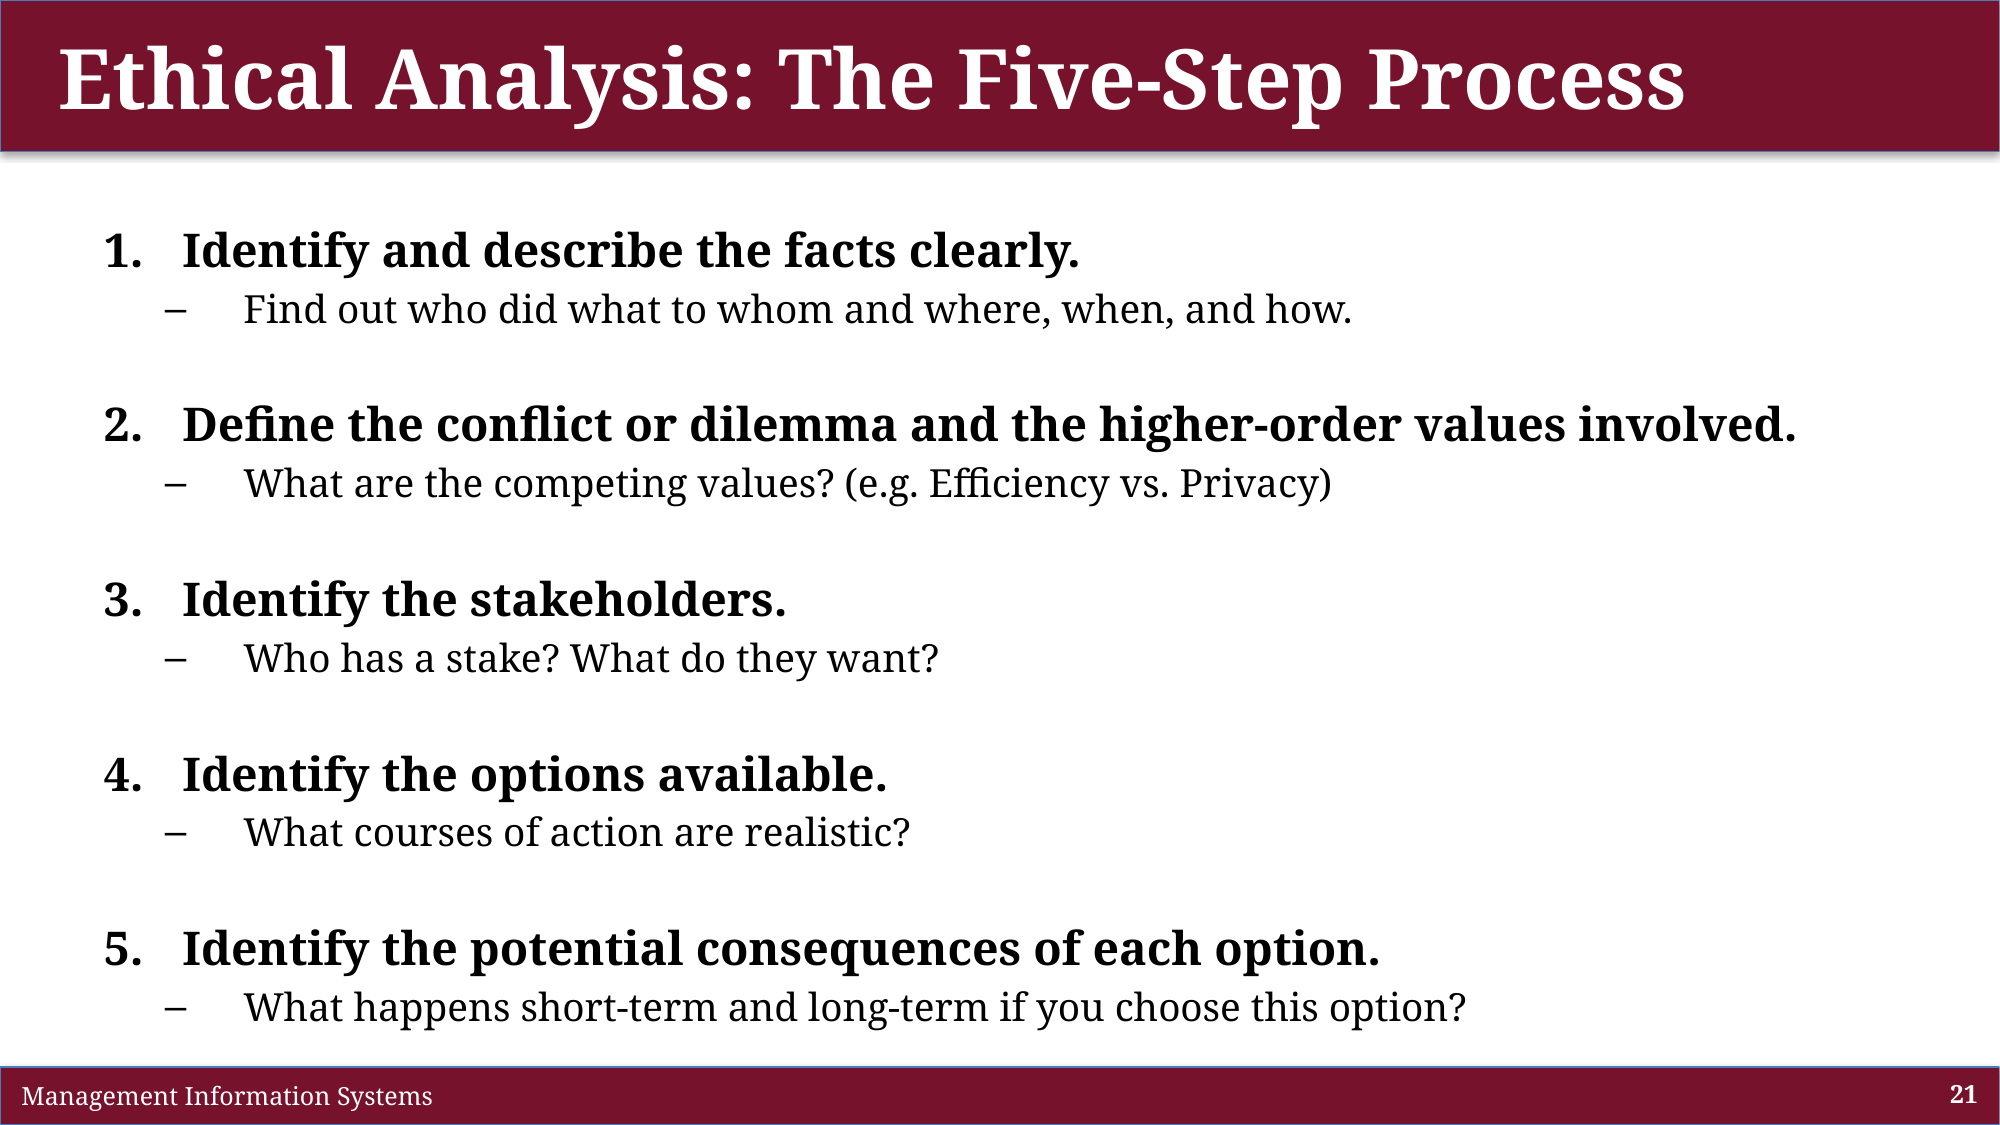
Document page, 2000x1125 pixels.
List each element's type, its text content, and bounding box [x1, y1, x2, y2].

text_box [475, 1066, 1649, 1125]
list Identify and describe the facts clearly. Find out who did what to whom and where, when, and how. Define the conflict or dilemma and the higher-order values involved. What are the competing values? (e.g. Efficiency vs. Privacy) Identify the stakeholders. Who has a stake? What do they want? Identify the options available. What courses of action are realistic? Identify the potential consequences of each option. What happens short-term and long-term if you choose this option? [88, 213, 1911, 1047]
footer Management Information Systems [0, 1066, 475, 1125]
title Ethical Analysis: The Five-Step Process [0, 0, 2000, 152]
slide_number 21 [1649, 1066, 2000, 1125]
